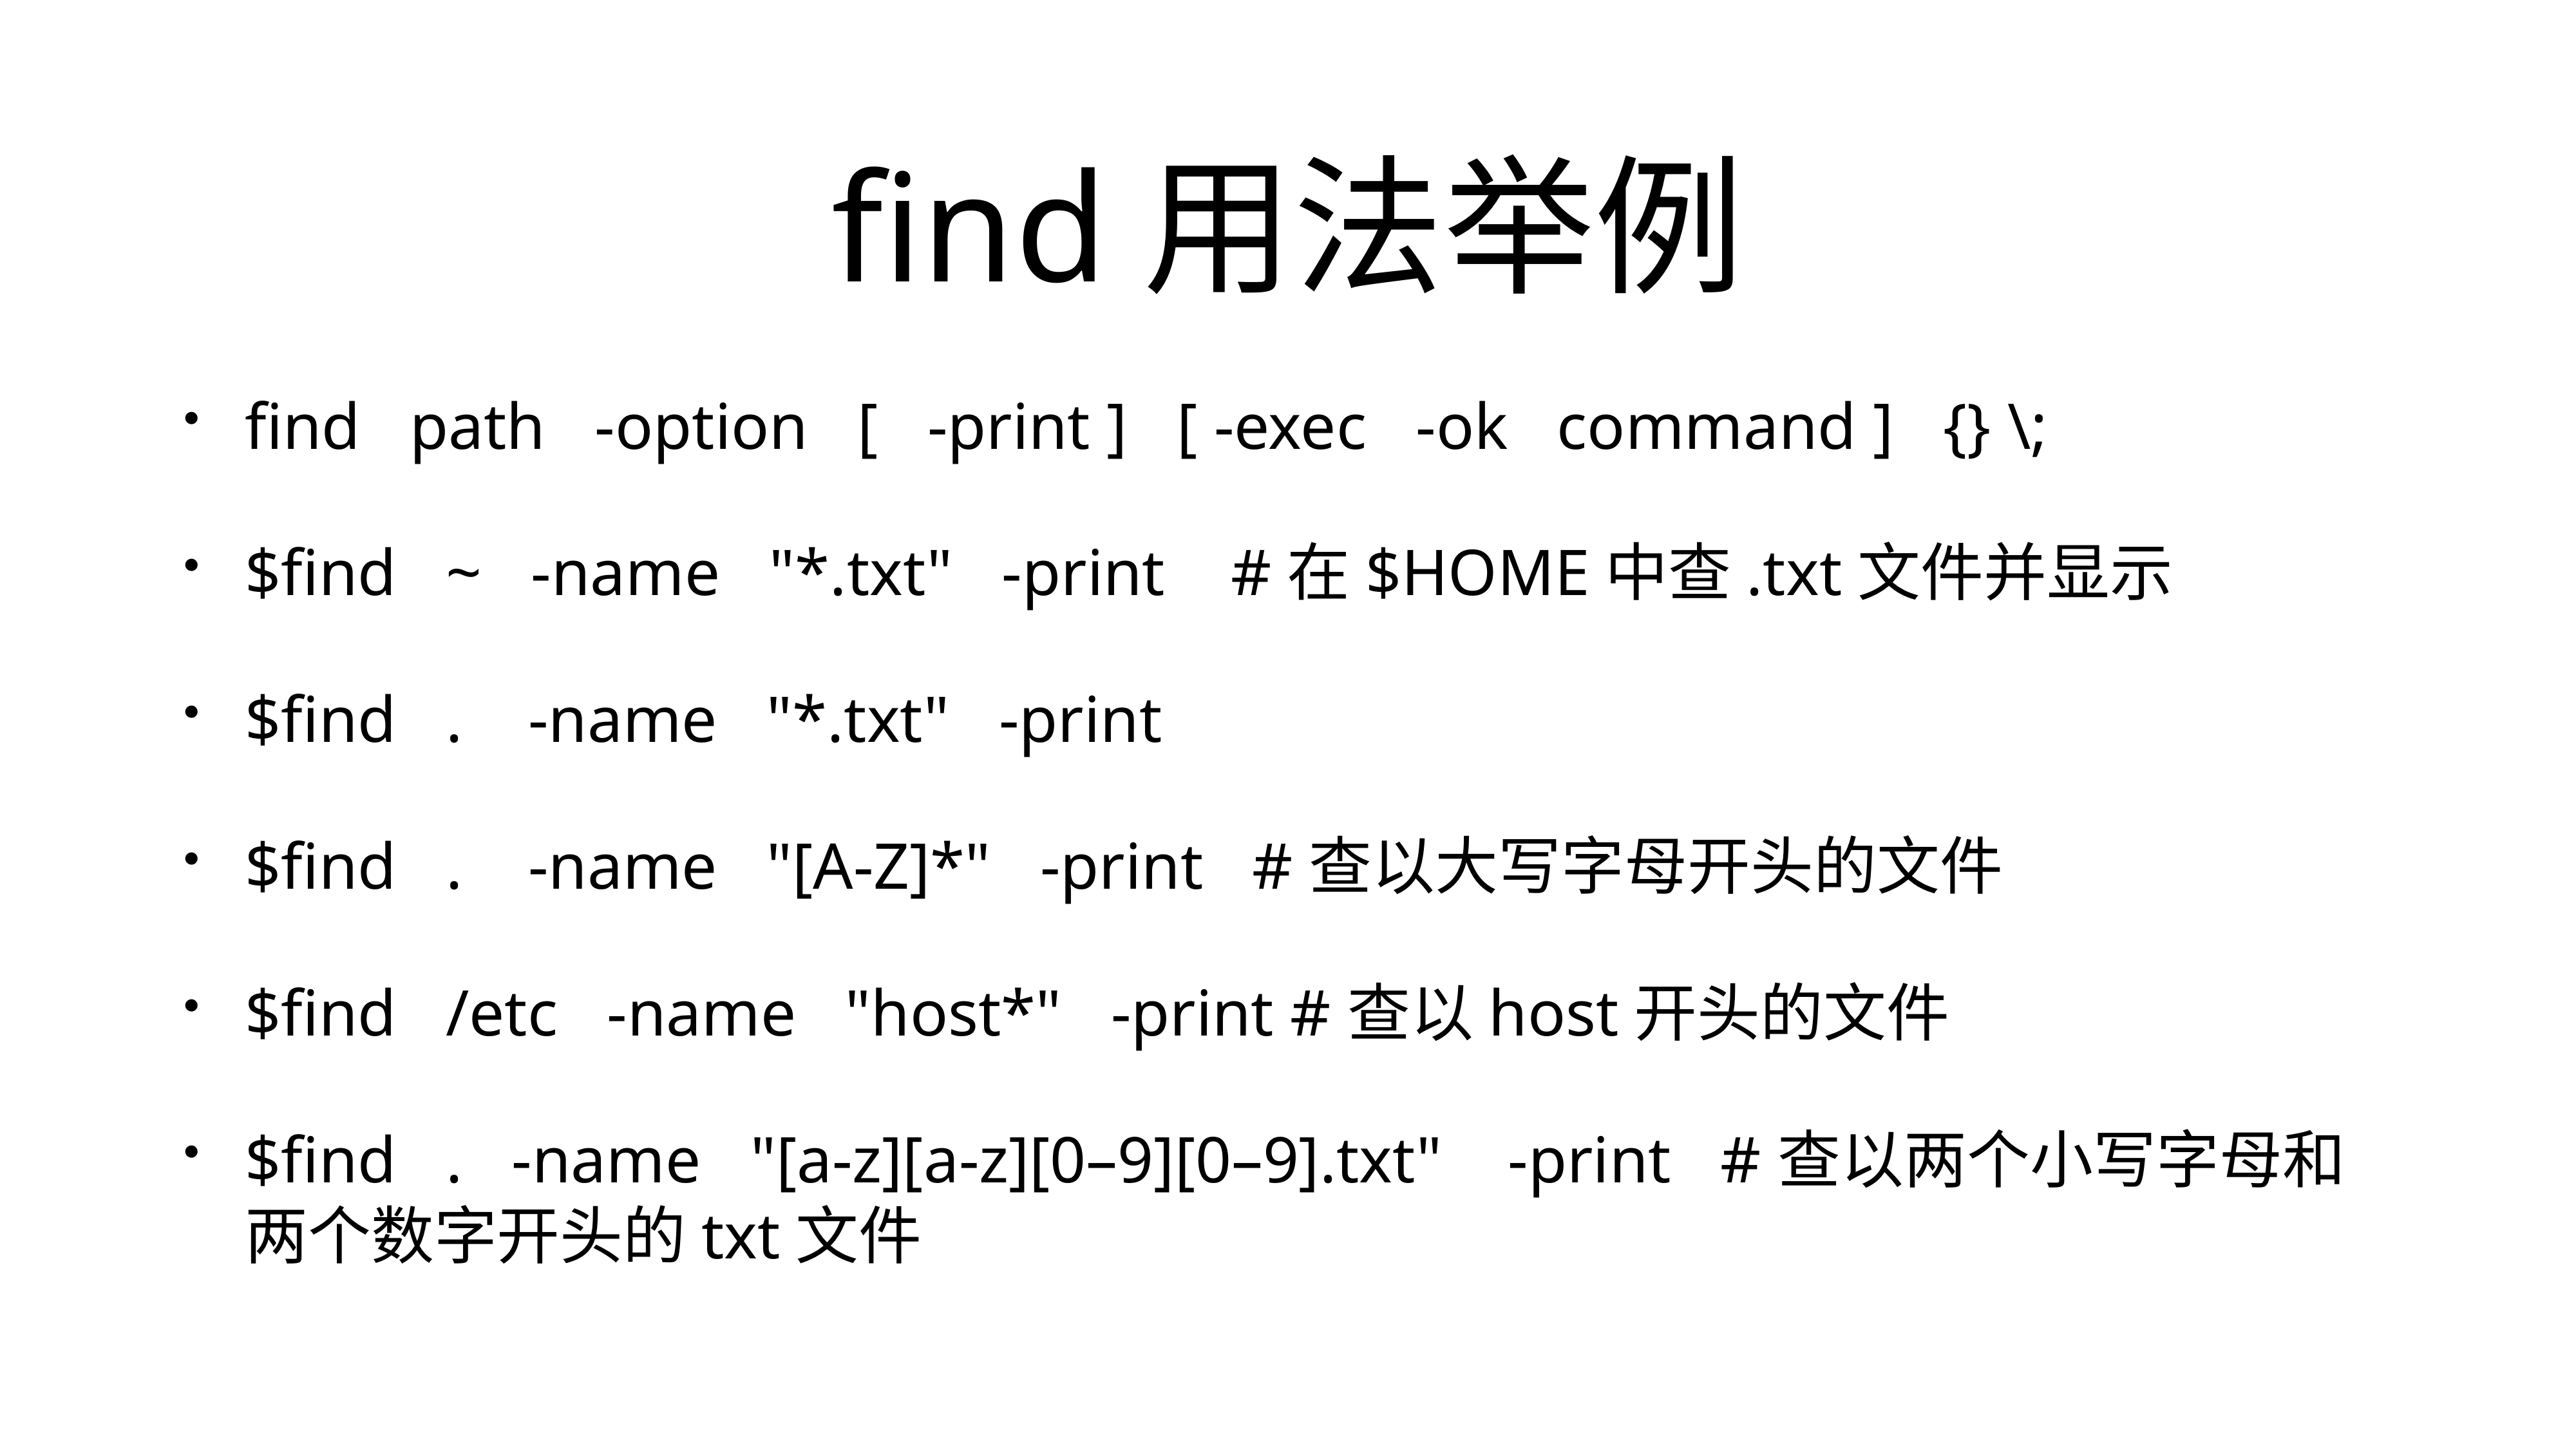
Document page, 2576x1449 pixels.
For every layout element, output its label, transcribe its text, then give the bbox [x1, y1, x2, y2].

title find用法举例 [178, 100, 2398, 341]
list find path -option [ -print ] [ -exec -ok command ] {} \; $find ~ -name "*.txt" -print #在$HOME中查.txt文件并显示 $find . -name "*.txt" -print $find . -name "[A-Z]*" -print #查以大写字母开头的文件 $find /etc -name "host*" -print #查以host开头的文件 $find . -name "[a-z][a-z][0–9][0–9].txt" -print #查以两个小写字母和两个数字开头的txt文件 [178, 341, 2398, 1316]
